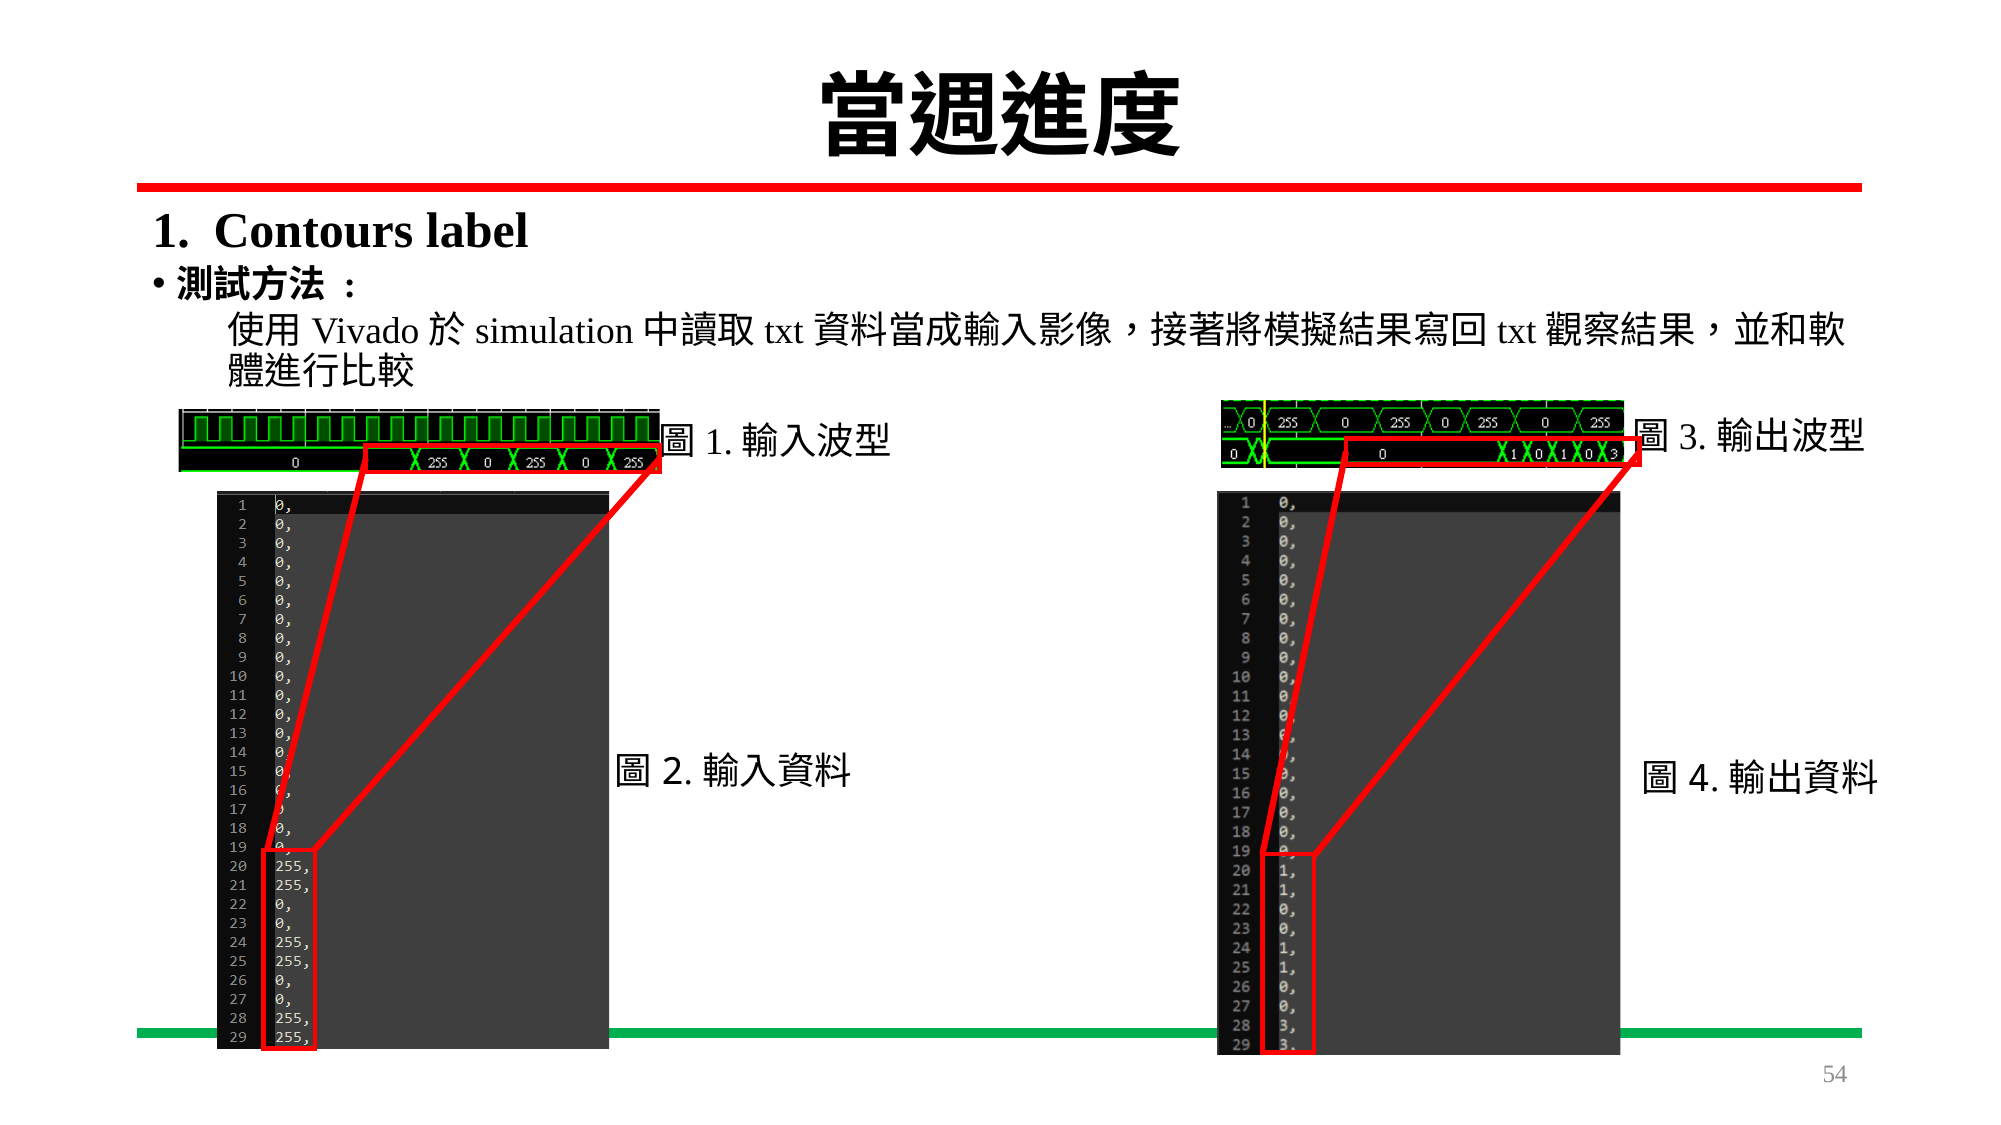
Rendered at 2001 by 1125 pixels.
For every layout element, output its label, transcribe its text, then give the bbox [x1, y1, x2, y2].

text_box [660, 491, 858, 1049]
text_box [216, 491, 263, 1049]
list Contours label 測試方法 : 使用Vivado於simulation中讀取txt資料當成輸入影像，接著將模擬結果寫回txt觀察結果，並和軟體進行比較 [137, 197, 1863, 1024]
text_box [1220, 400, 1874, 472]
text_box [1262, 438, 1640, 1053]
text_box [1217, 491, 1884, 1063]
title 當週進度 [137, 59, 1863, 178]
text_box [263, 445, 660, 1049]
slide_number 54 [1412, 1063, 1863, 1103]
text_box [177, 409, 899, 473]
